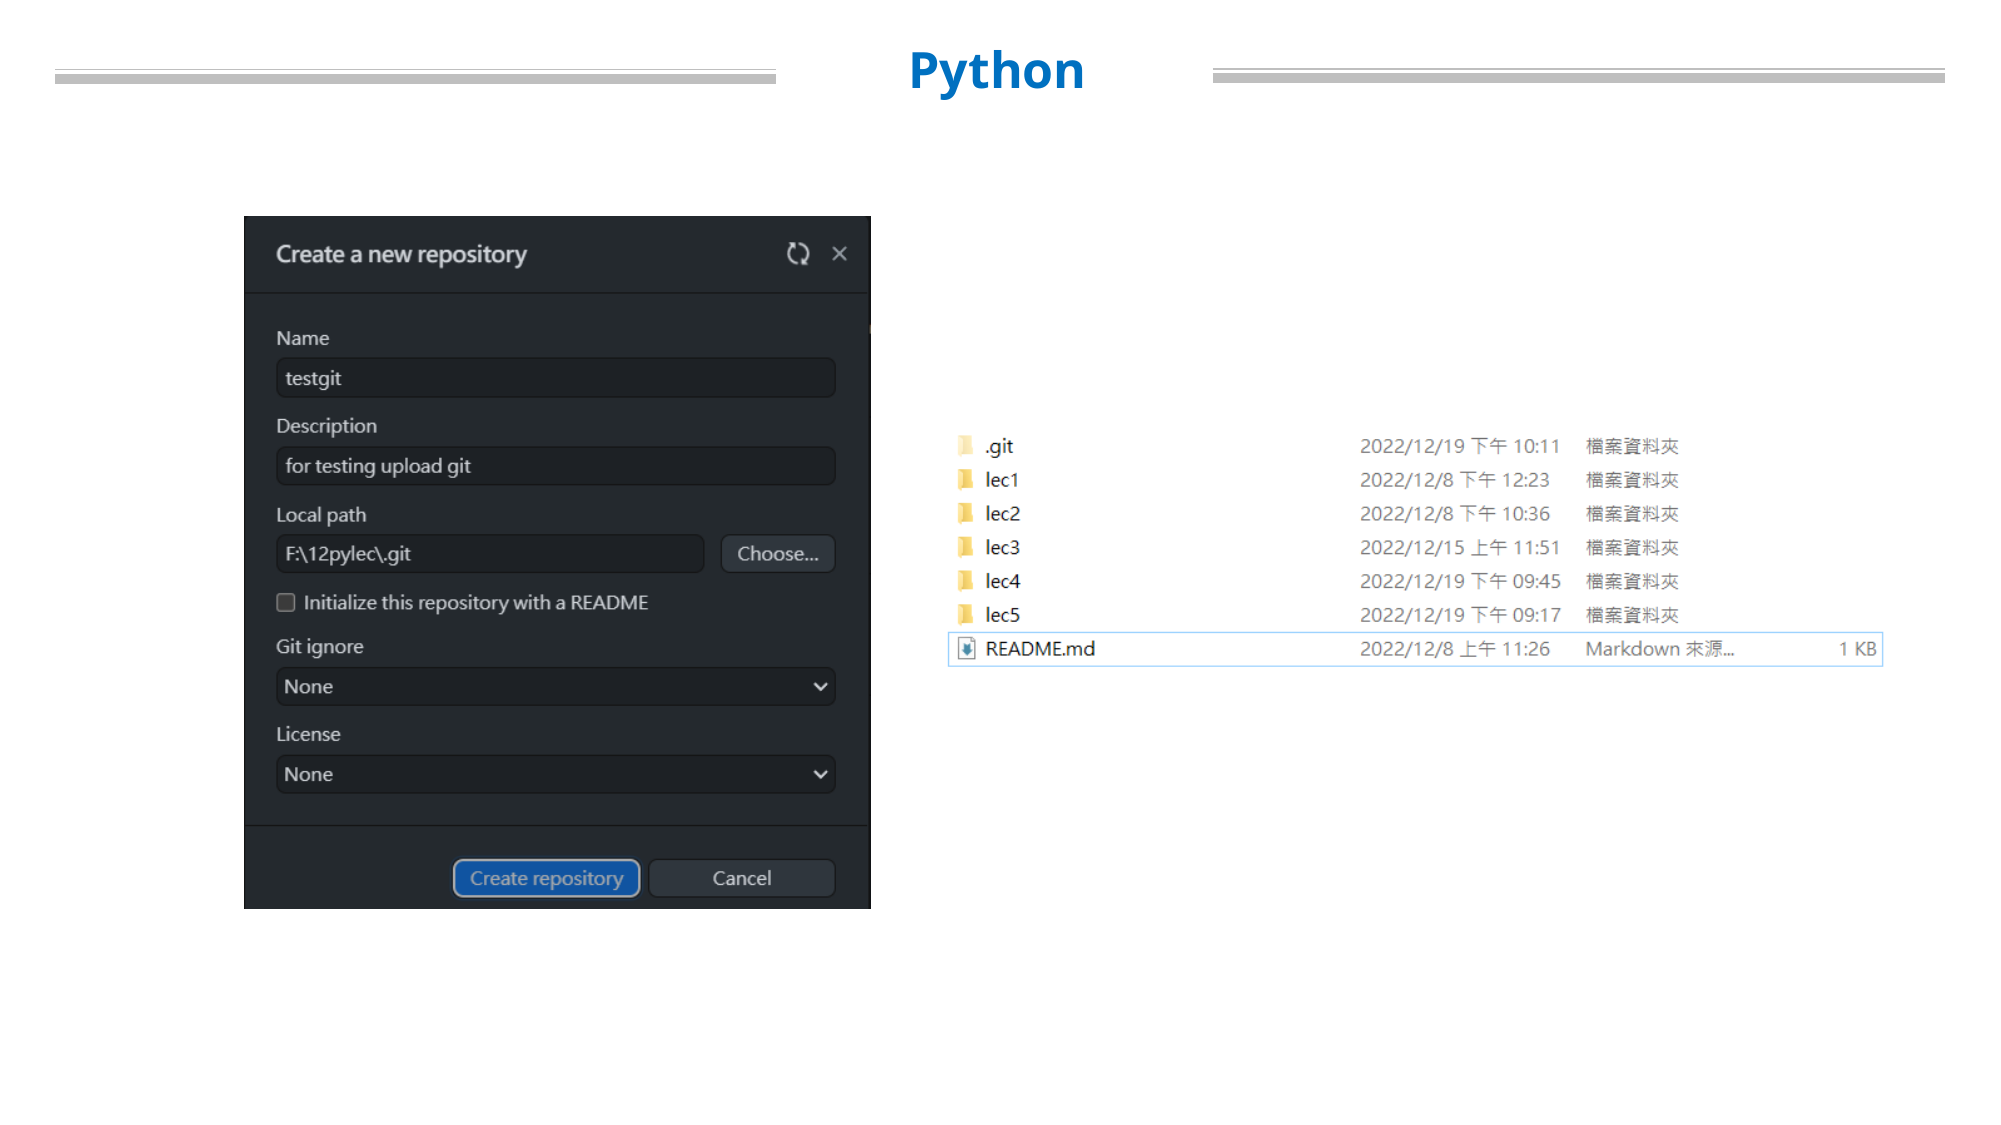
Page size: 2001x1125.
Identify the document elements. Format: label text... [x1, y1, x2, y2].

picture [928, 422, 1946, 703]
text_box Python [782, 30, 1213, 106]
picture [243, 216, 871, 909]
